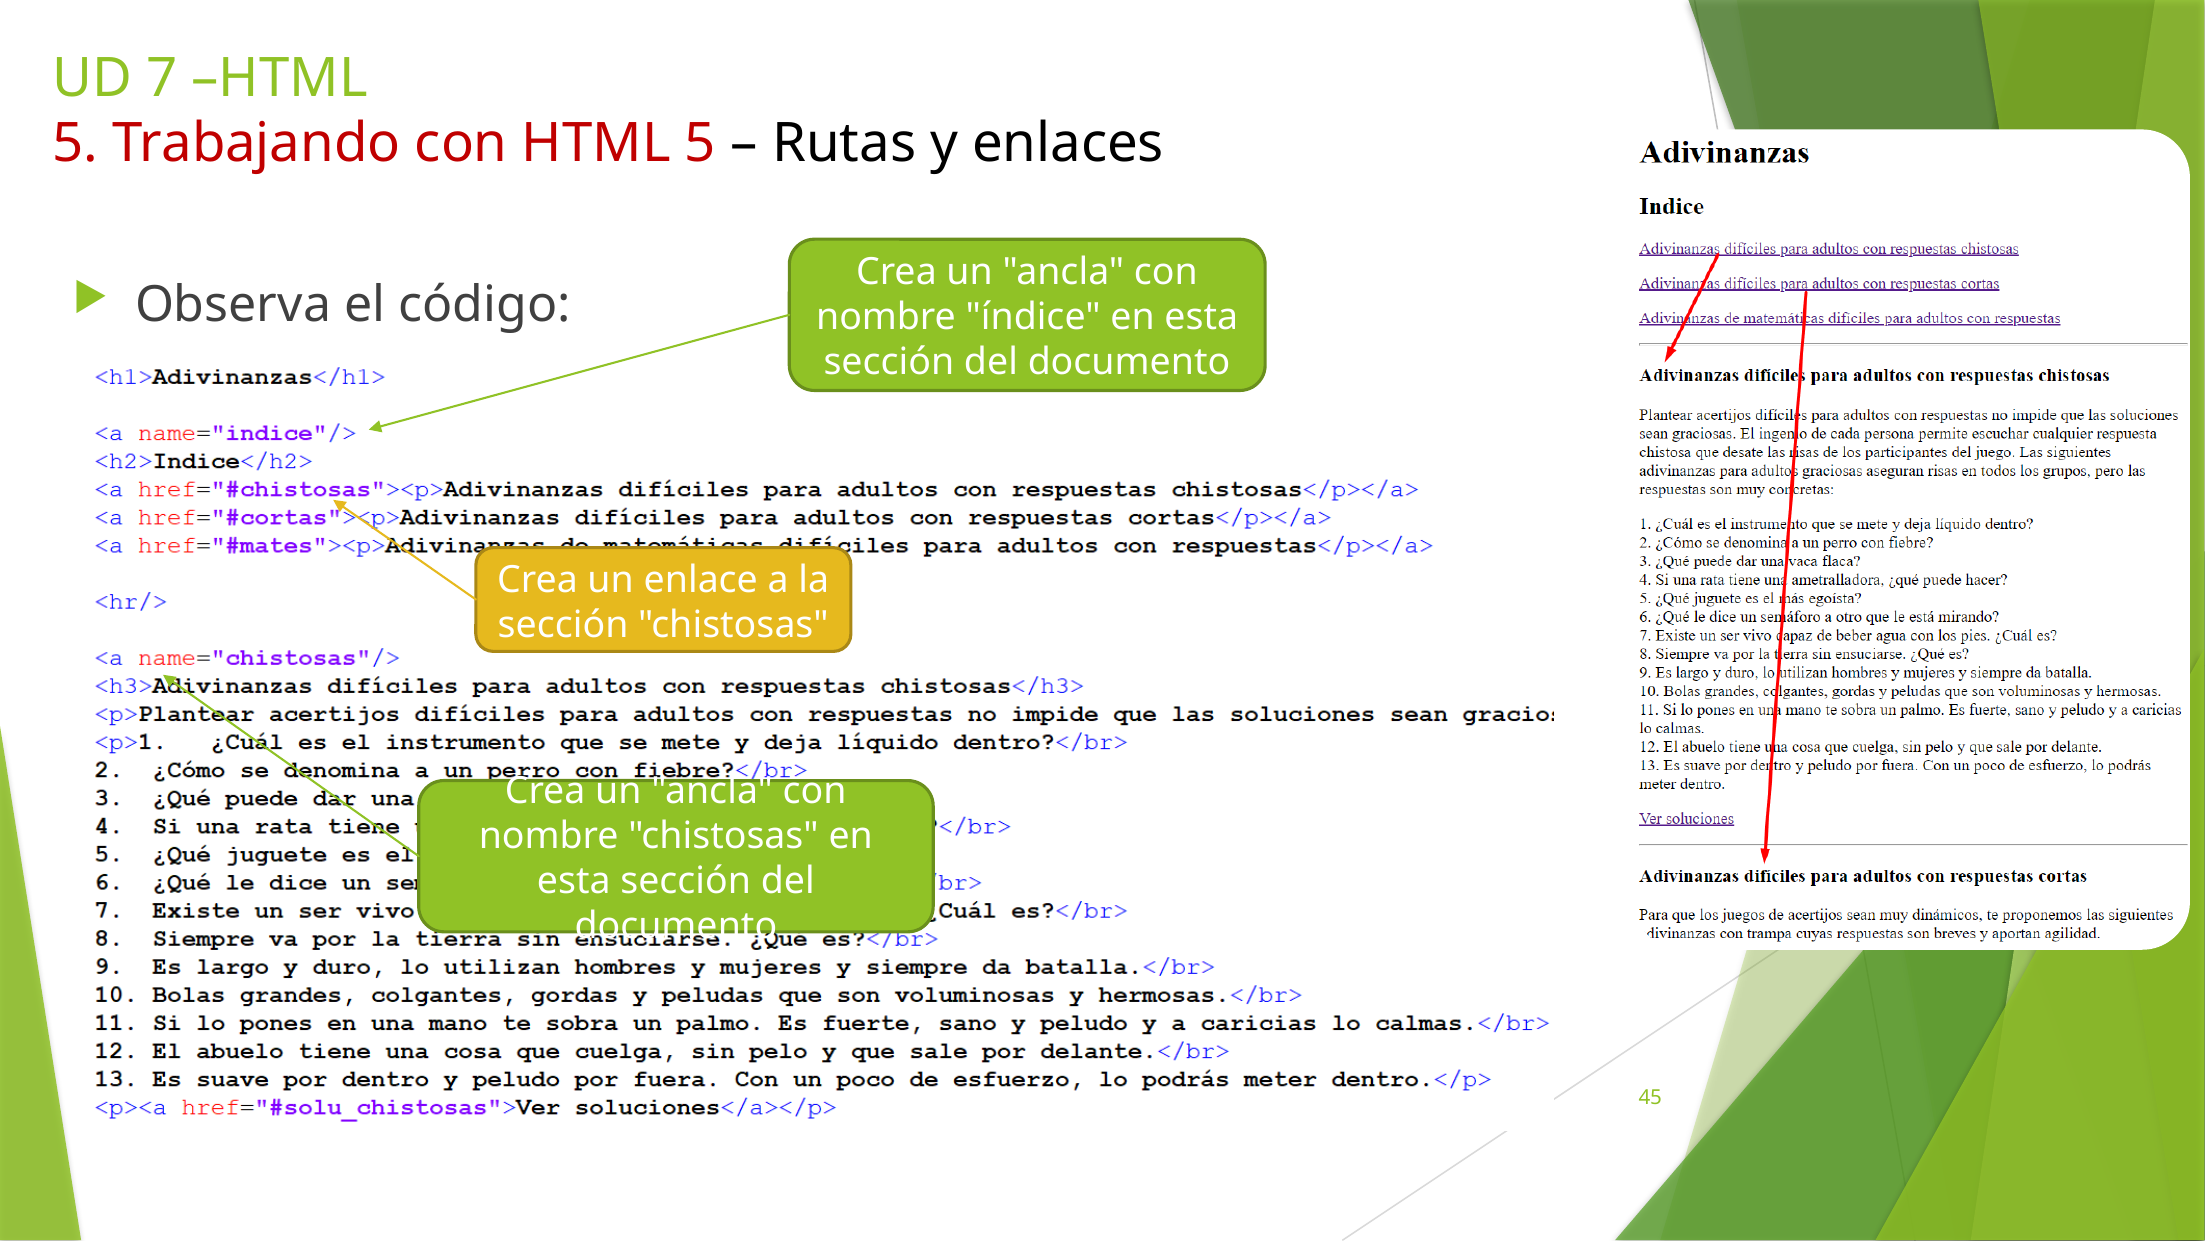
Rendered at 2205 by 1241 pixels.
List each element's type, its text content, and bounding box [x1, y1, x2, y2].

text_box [368, 314, 790, 431]
text_box UD 7 –HTML 5. Trabajando con HTML 5 – Rutas y enlaces [37, 34, 1573, 183]
text_box Crea un "ancla" con nombre "índice" en esta sección del documento [787, 237, 1267, 359]
picture [84, 360, 1554, 1132]
picture [1634, 128, 2191, 951]
list Observa el código: [57, 264, 1639, 1213]
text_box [332, 499, 477, 601]
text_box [162, 674, 420, 857]
slide_number 45 [1639, 1064, 1677, 1131]
